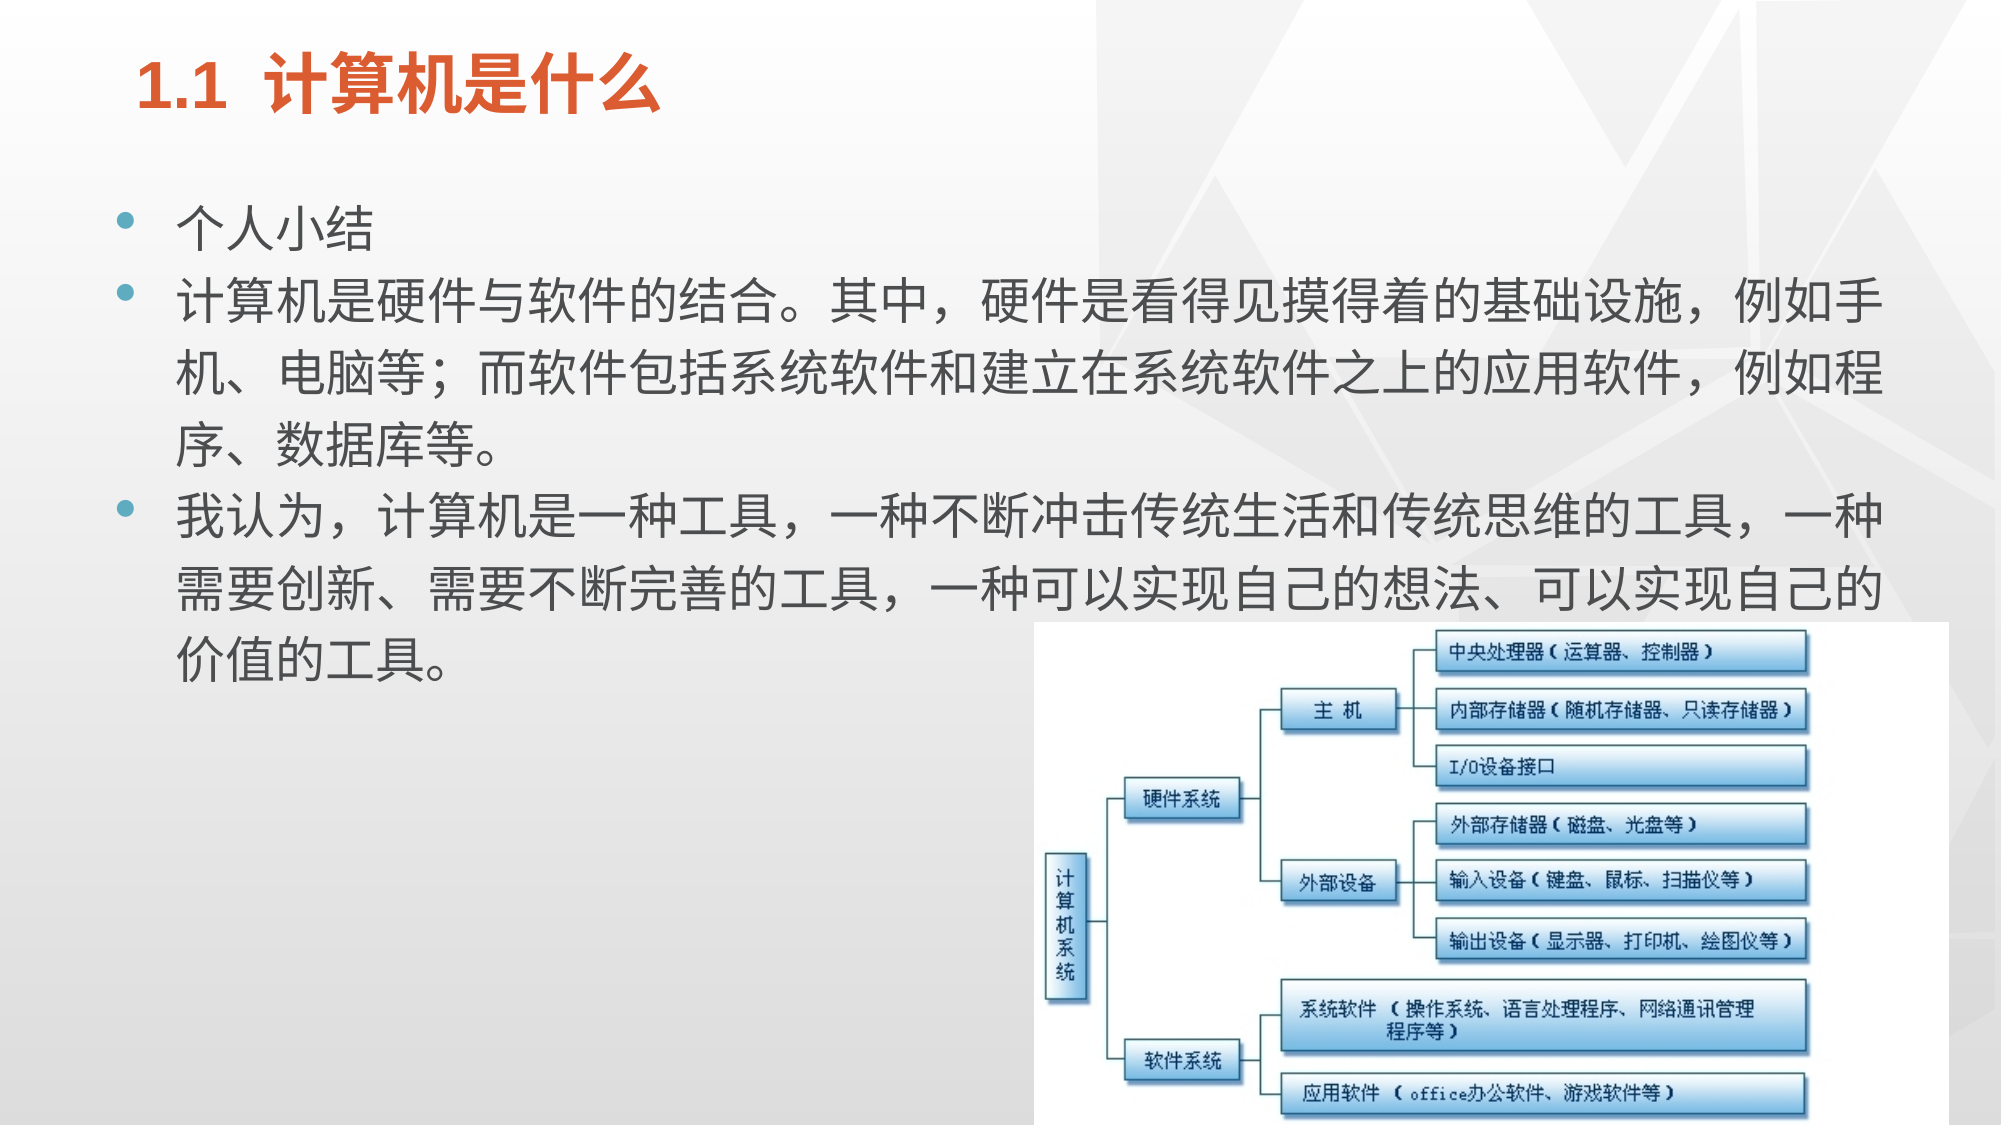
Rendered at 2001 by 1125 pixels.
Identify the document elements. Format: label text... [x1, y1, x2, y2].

text_box 个人小结 计算机是硬件与软件的结合。其中，硬件是看得见摸得着的基础设施，例如手机、电脑等；而软件包括系统软件和建立在系统软件之上的应用软件，例如程序、数据库等。 我认为，计算机是一种工具，一种不断冲击传统生活和传统思维的工具，一种需要创新、需要不断完善的工具，一种可以实现自己的想法、可以实现自己的价值的工具。 [102, 177, 1900, 1033]
text_box 1.1 计算机是什么 [102, 22, 1900, 153]
picture [1034, 622, 1949, 1125]
